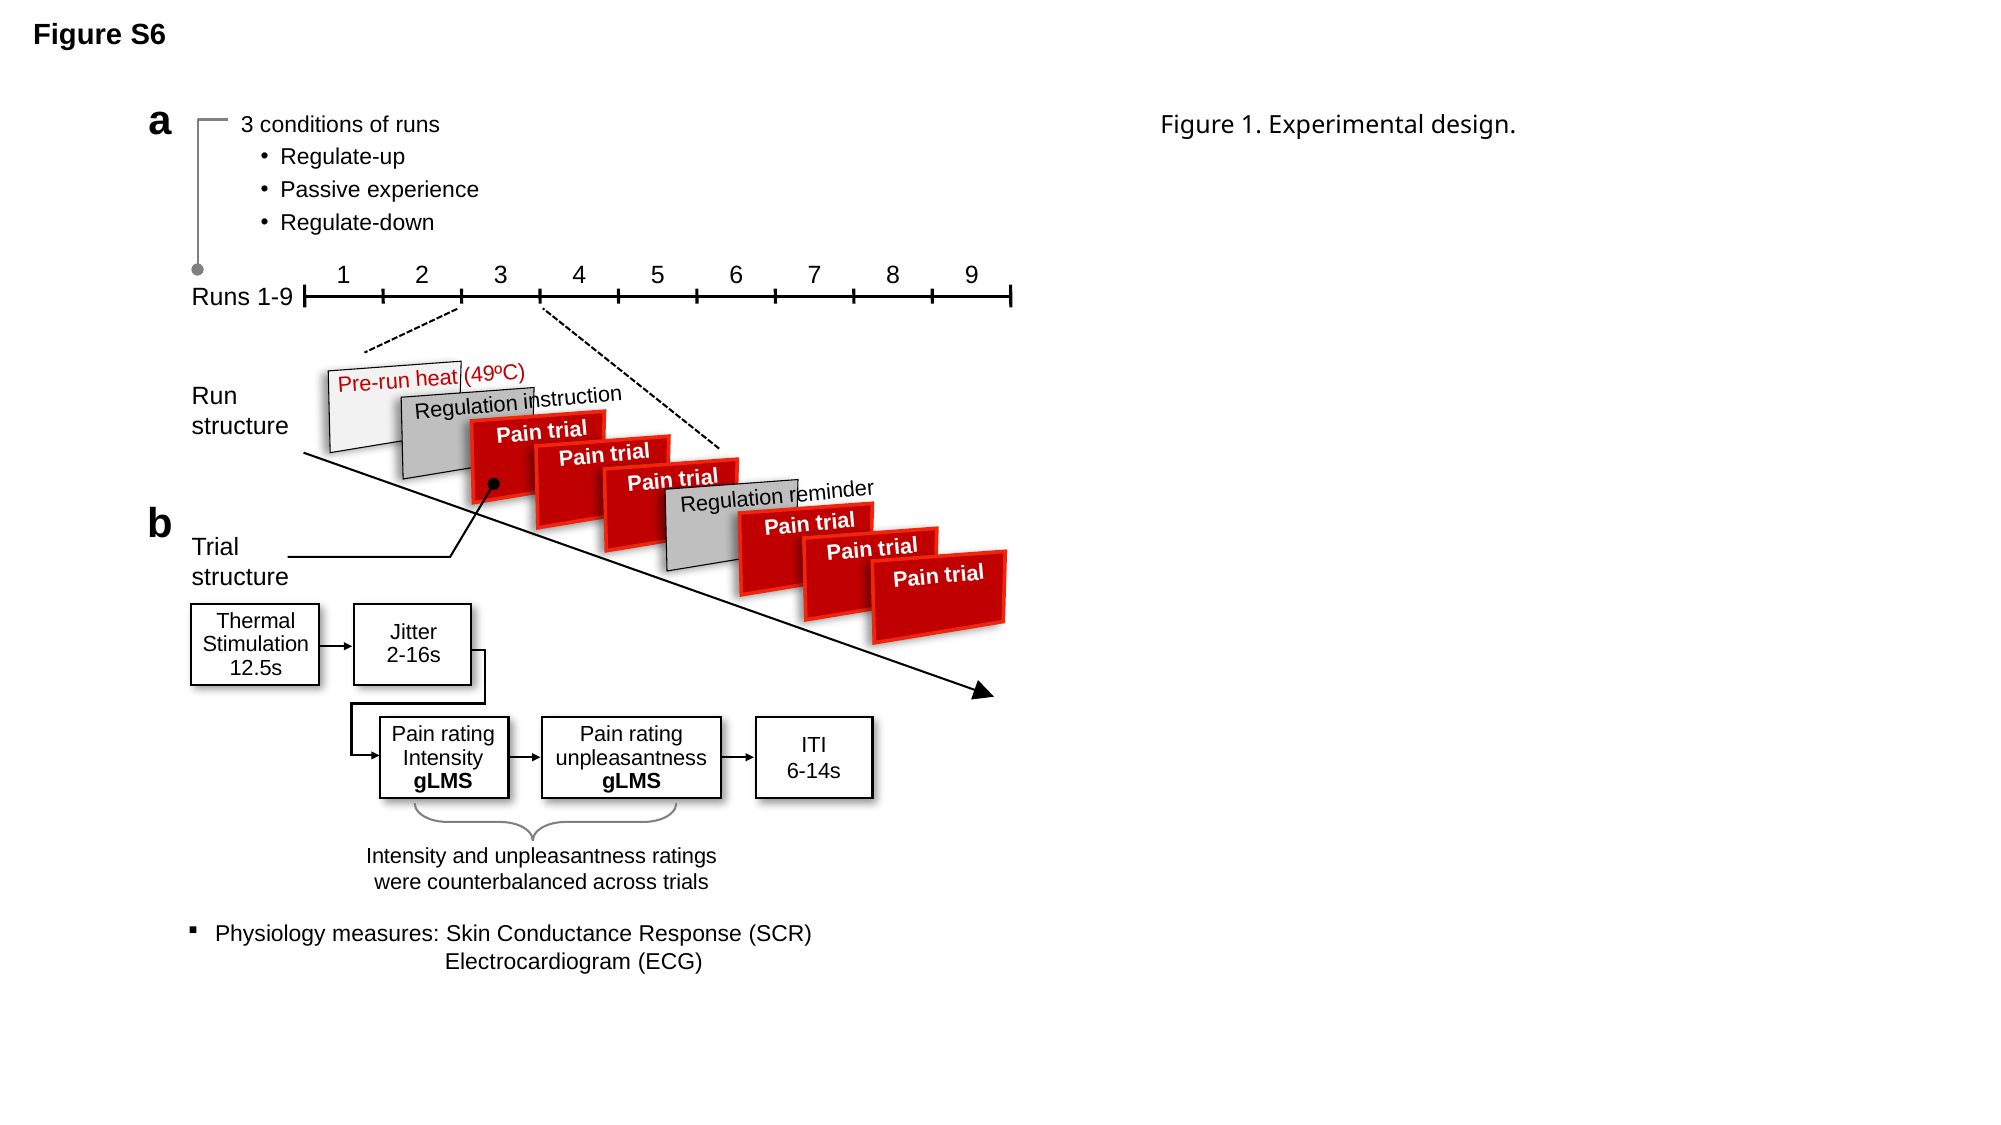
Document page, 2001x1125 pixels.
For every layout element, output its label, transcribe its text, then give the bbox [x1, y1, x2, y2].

text_box Figure S6 [18, 8, 182, 58]
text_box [125, 85, 1044, 1000]
text_box Figure 1. Experimental design. [1145, 101, 1532, 147]
